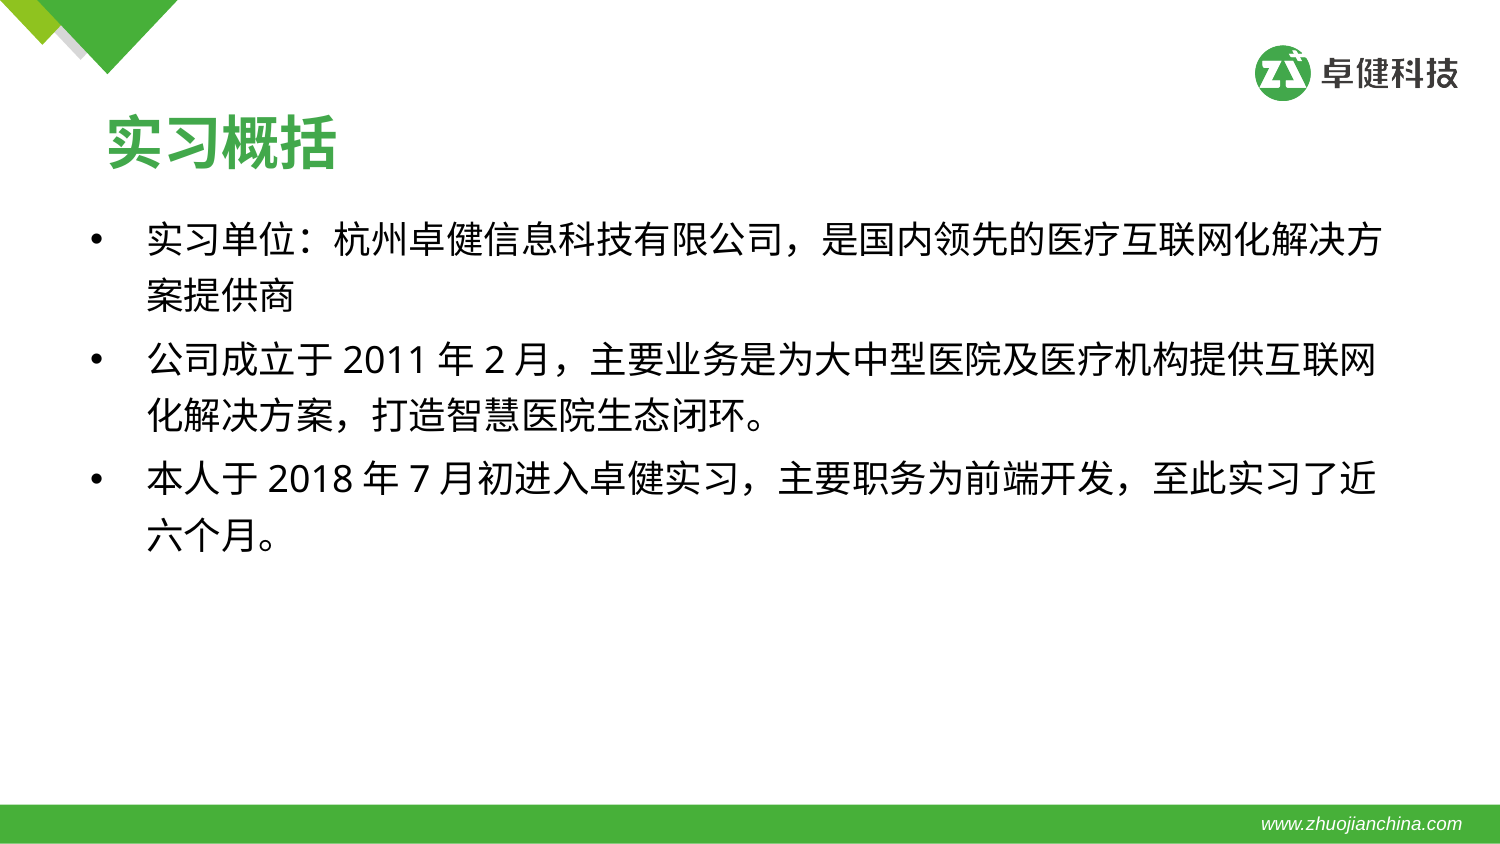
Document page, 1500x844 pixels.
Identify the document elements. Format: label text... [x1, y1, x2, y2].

picture [1255, 45, 1458, 101]
list 实习单位：杭州卓健信息科技有限公司，是国内领先的医疗互联网化解决方案提供商 公司成立于2011年2月，主要业务是为大中型医院及医疗机构提供互联网化解决方案，打造智慧医院生态闭环。 本人于2018年7月初进入卓健实习，主要职务为前端开发，至此实习了近六个月。 [75, 196, 1425, 754]
text_box 实习概括 [90, 98, 526, 184]
